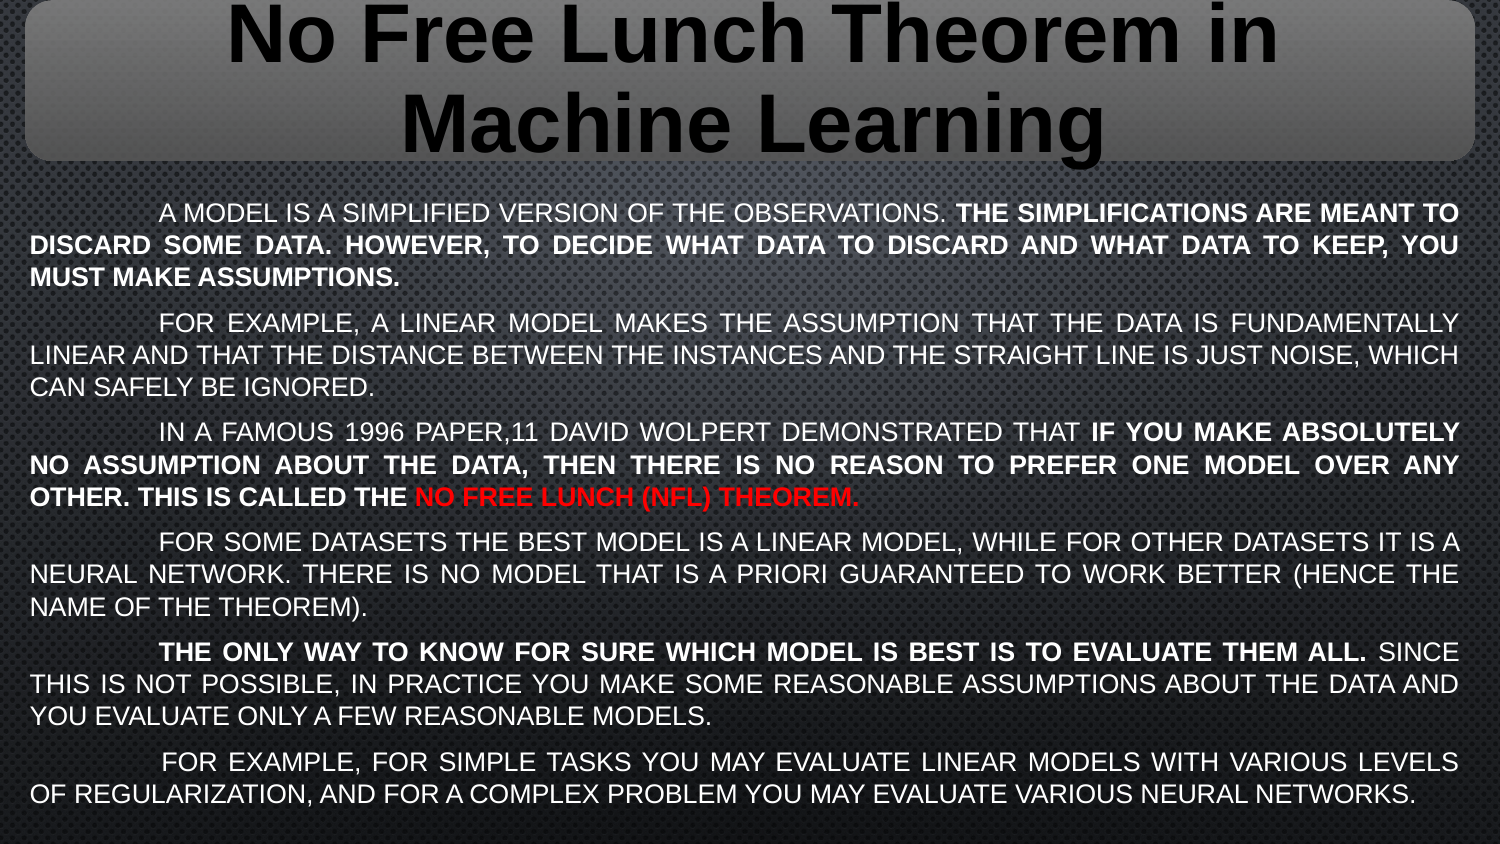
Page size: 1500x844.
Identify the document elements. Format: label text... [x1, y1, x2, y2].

list A model is a simplified version of the observations. The simplifications are meant to discard some data. However, to decide what data to discard and what data to keep, you must make assumptions. For example, a linear model makes the assumption that the data is fundamentally linear and that the distance between the instances and the straight line is just noise, which can safely be ignored. In a famous 1996 paper,11 David Wolpert demonstrated that if you make absolutely no assumption about the data, then there is no reason to prefer one model over any other. This is called the No Free Lunch (NFL) theorem. For some datasets the best model is a linear model, while for other datasets it is a neural network. There is no model that is a priori guaranteed to work better (hence the name of the theorem). The only way to know for sure which model is best is to evaluate them all. Since this is not possible, in practice you make some reasonable assumptions about the data and you evaluate only a few reasonable models. For example, for simple tasks you may evaluate linear models with various levels of regularization, and for a complex problem you may evaluate various neural networks. [14, 173, 1475, 832]
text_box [25, 0, 1475, 161]
